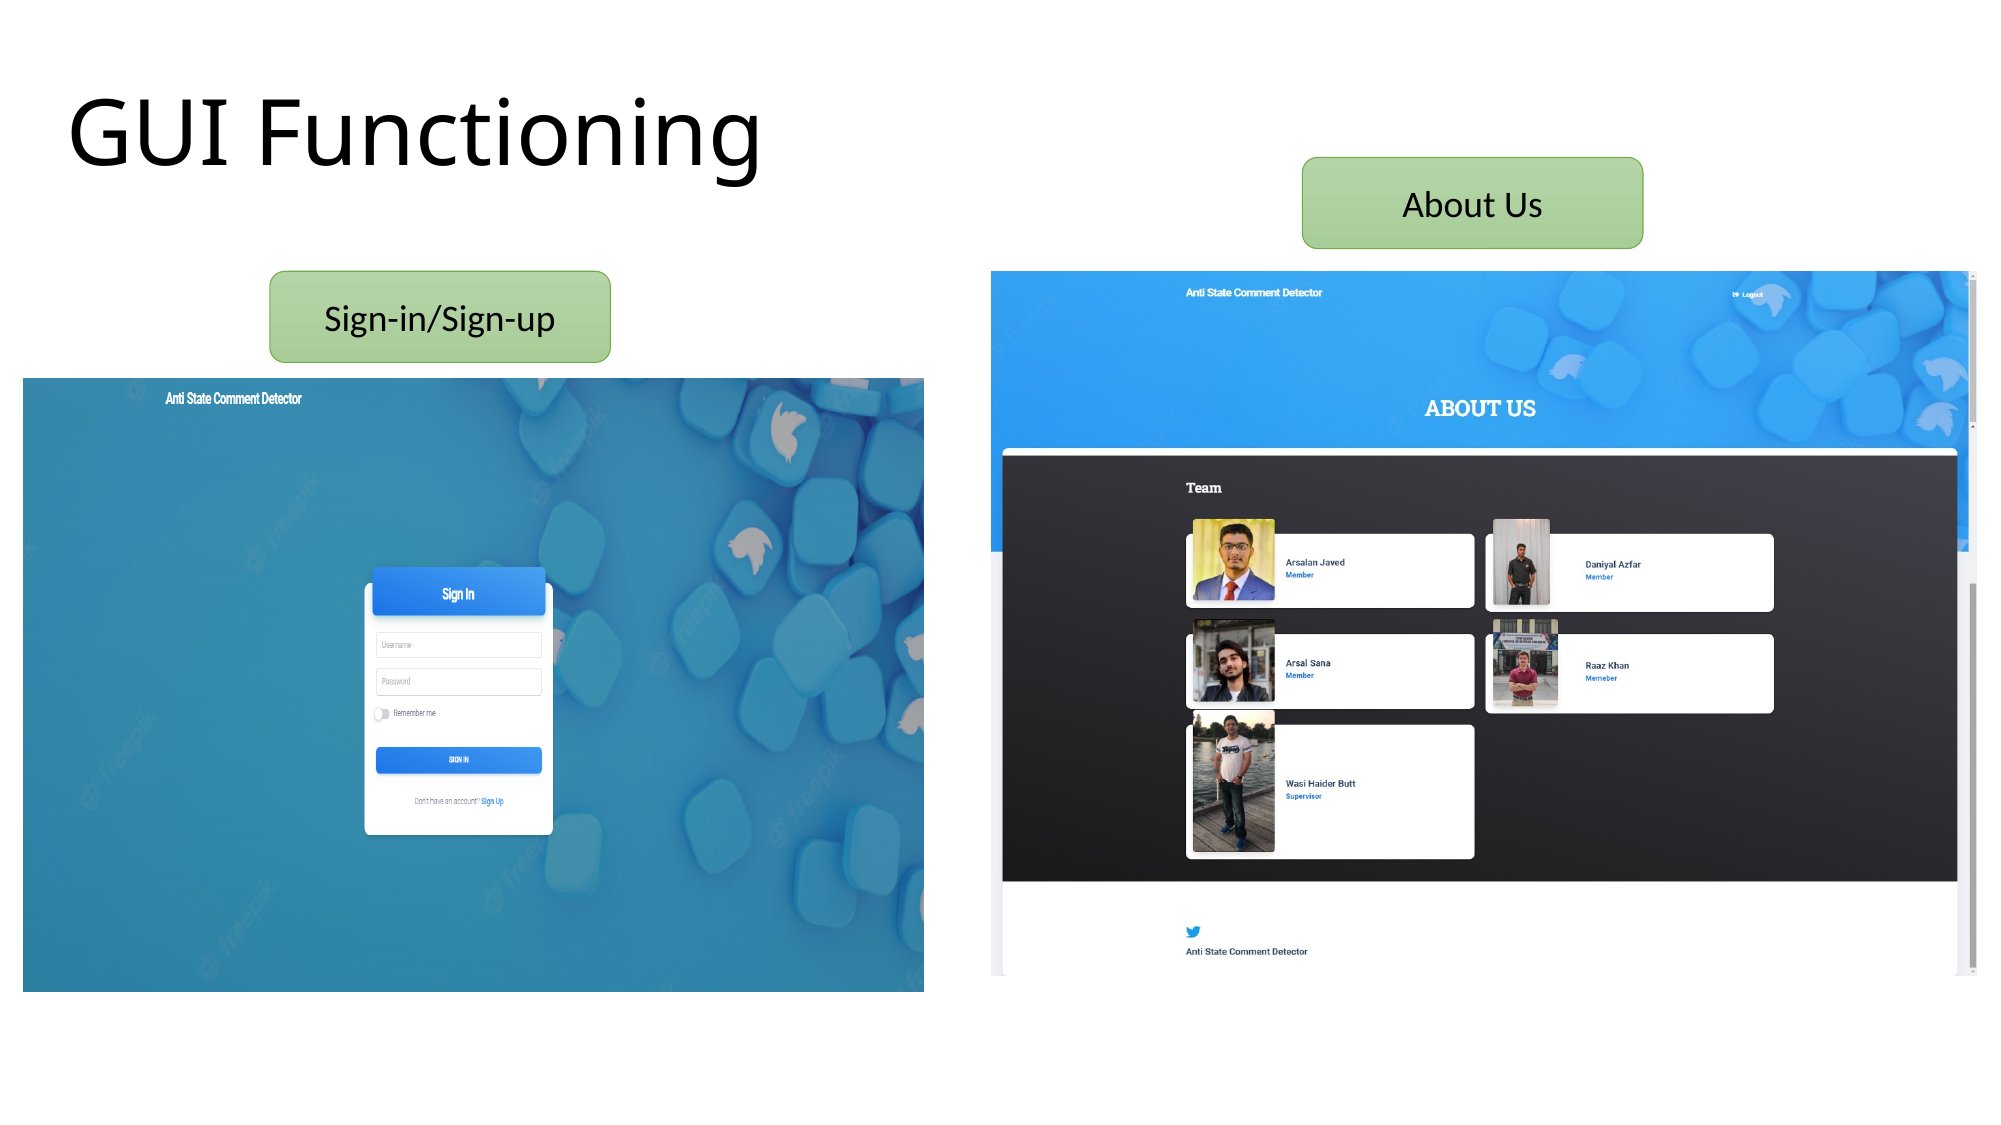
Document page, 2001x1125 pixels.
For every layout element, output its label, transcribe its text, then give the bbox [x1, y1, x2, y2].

picture [23, 378, 924, 992]
text_box Sign-in/Sign-up [269, 270, 611, 363]
text_box About Us [1301, 156, 1644, 250]
picture [991, 271, 1977, 976]
text_box GUI Functioning [51, 78, 829, 203]
